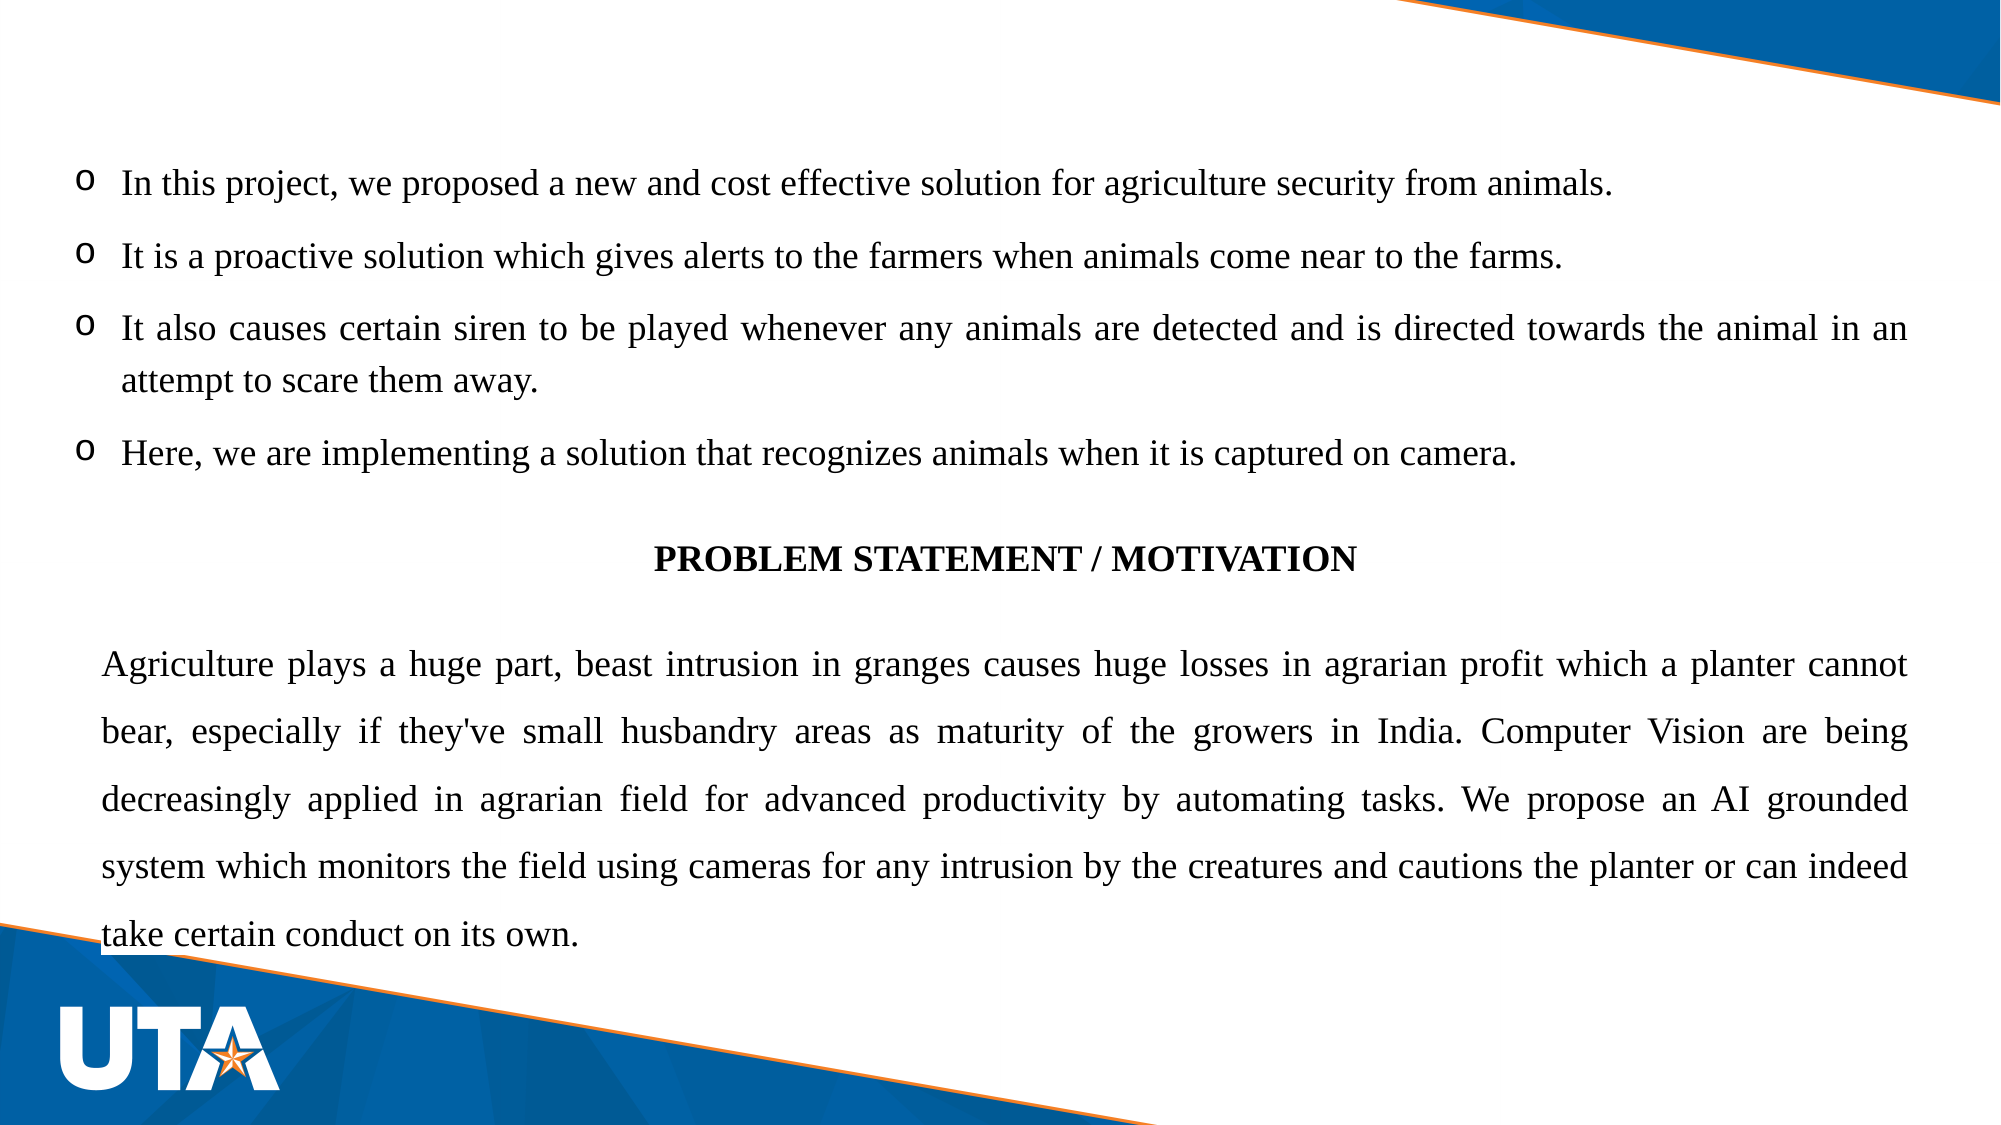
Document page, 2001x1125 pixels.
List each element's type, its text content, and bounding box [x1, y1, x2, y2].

picture [0, 0, 2001, 1125]
text_box PROBLEM STATEMENT / MOTIVATION Agriculture plays a huge part, beast intrusion in granges causes huge losses in agrarian profit which a planter cannot bear, especially if they've small husbandry areas as maturity of the growers in India. Computer Vision are being decreasingly applied in agrarian field for advanced productivity by automating tasks. We propose an AI grounded system which monitors the field using cameras for any intrusion by the creatures and cautions the planter or can indeed take certain conduct on its own. [86, 522, 1926, 962]
text_box In this project, we proposed a new and cost effective solution for agriculture security from animals. It is a proactive solution which gives alerts to the farmers when animals come near to the farms. It also causes certain siren to be played whenever any animals are detected and is directed towards the animal in an attempt to scare them away. Here, we are implementing a solution that recognizes animals when it is captured on camera. [59, 144, 1926, 481]
